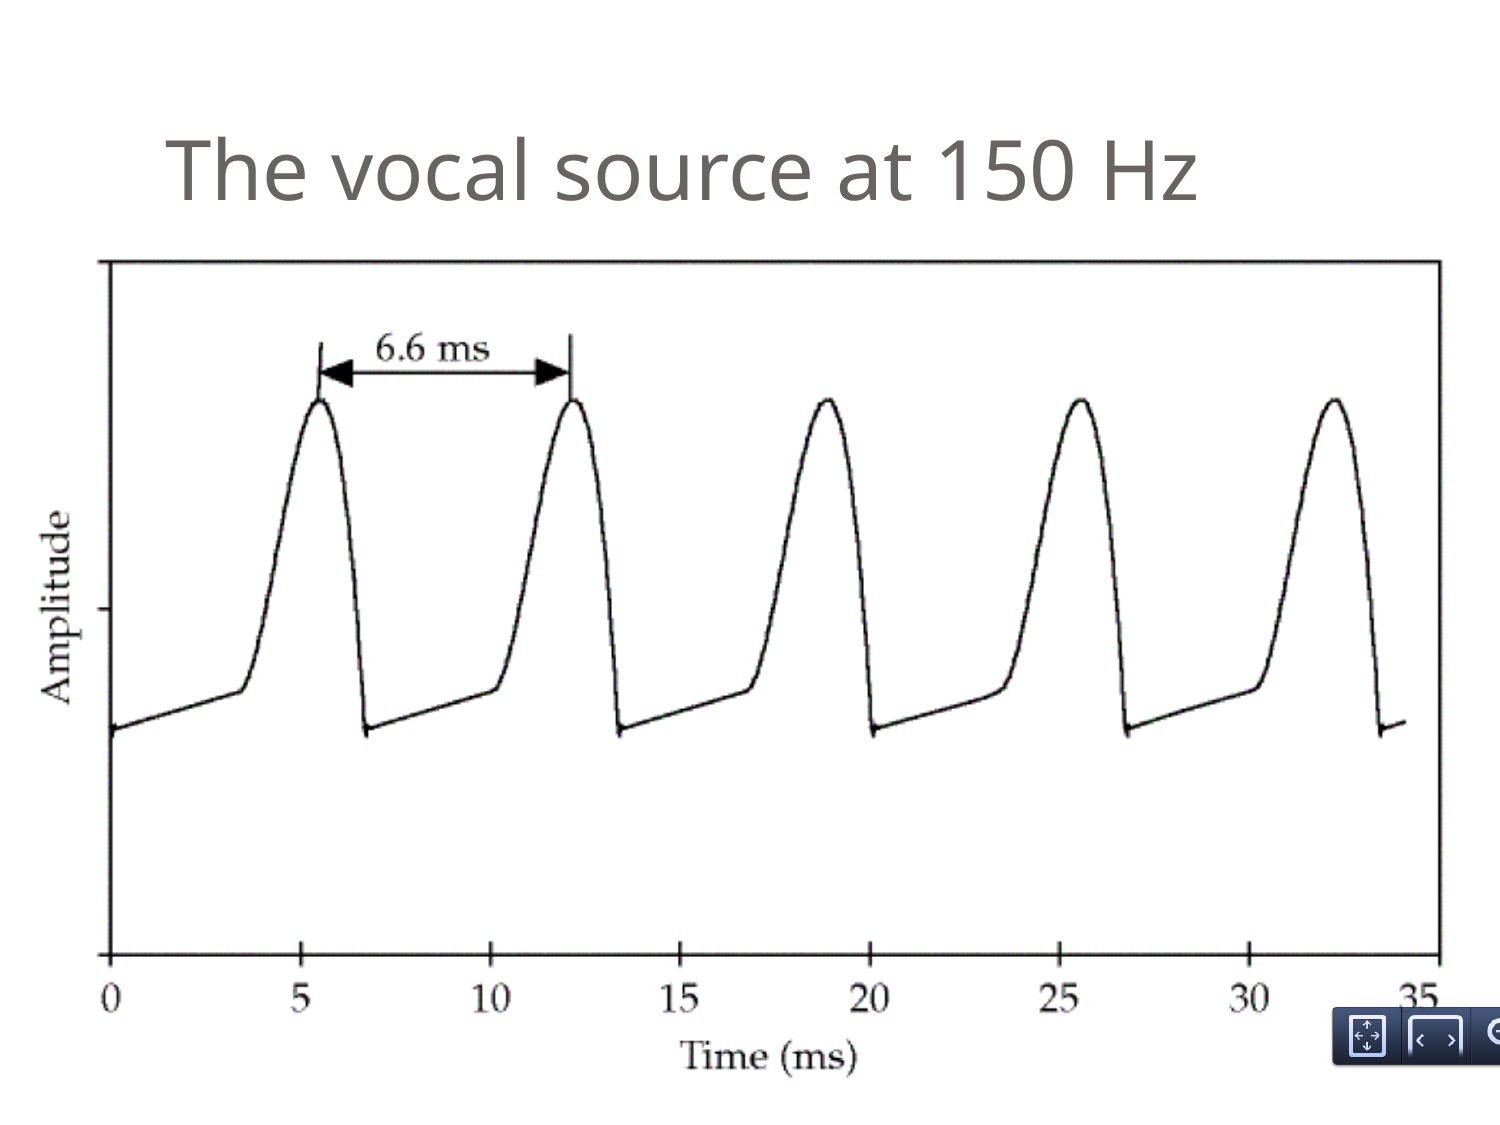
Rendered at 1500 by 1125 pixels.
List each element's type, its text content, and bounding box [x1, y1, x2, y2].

title The vocal source at 150 Hz [149, 44, 1426, 233]
picture [0, 237, 1500, 1087]
